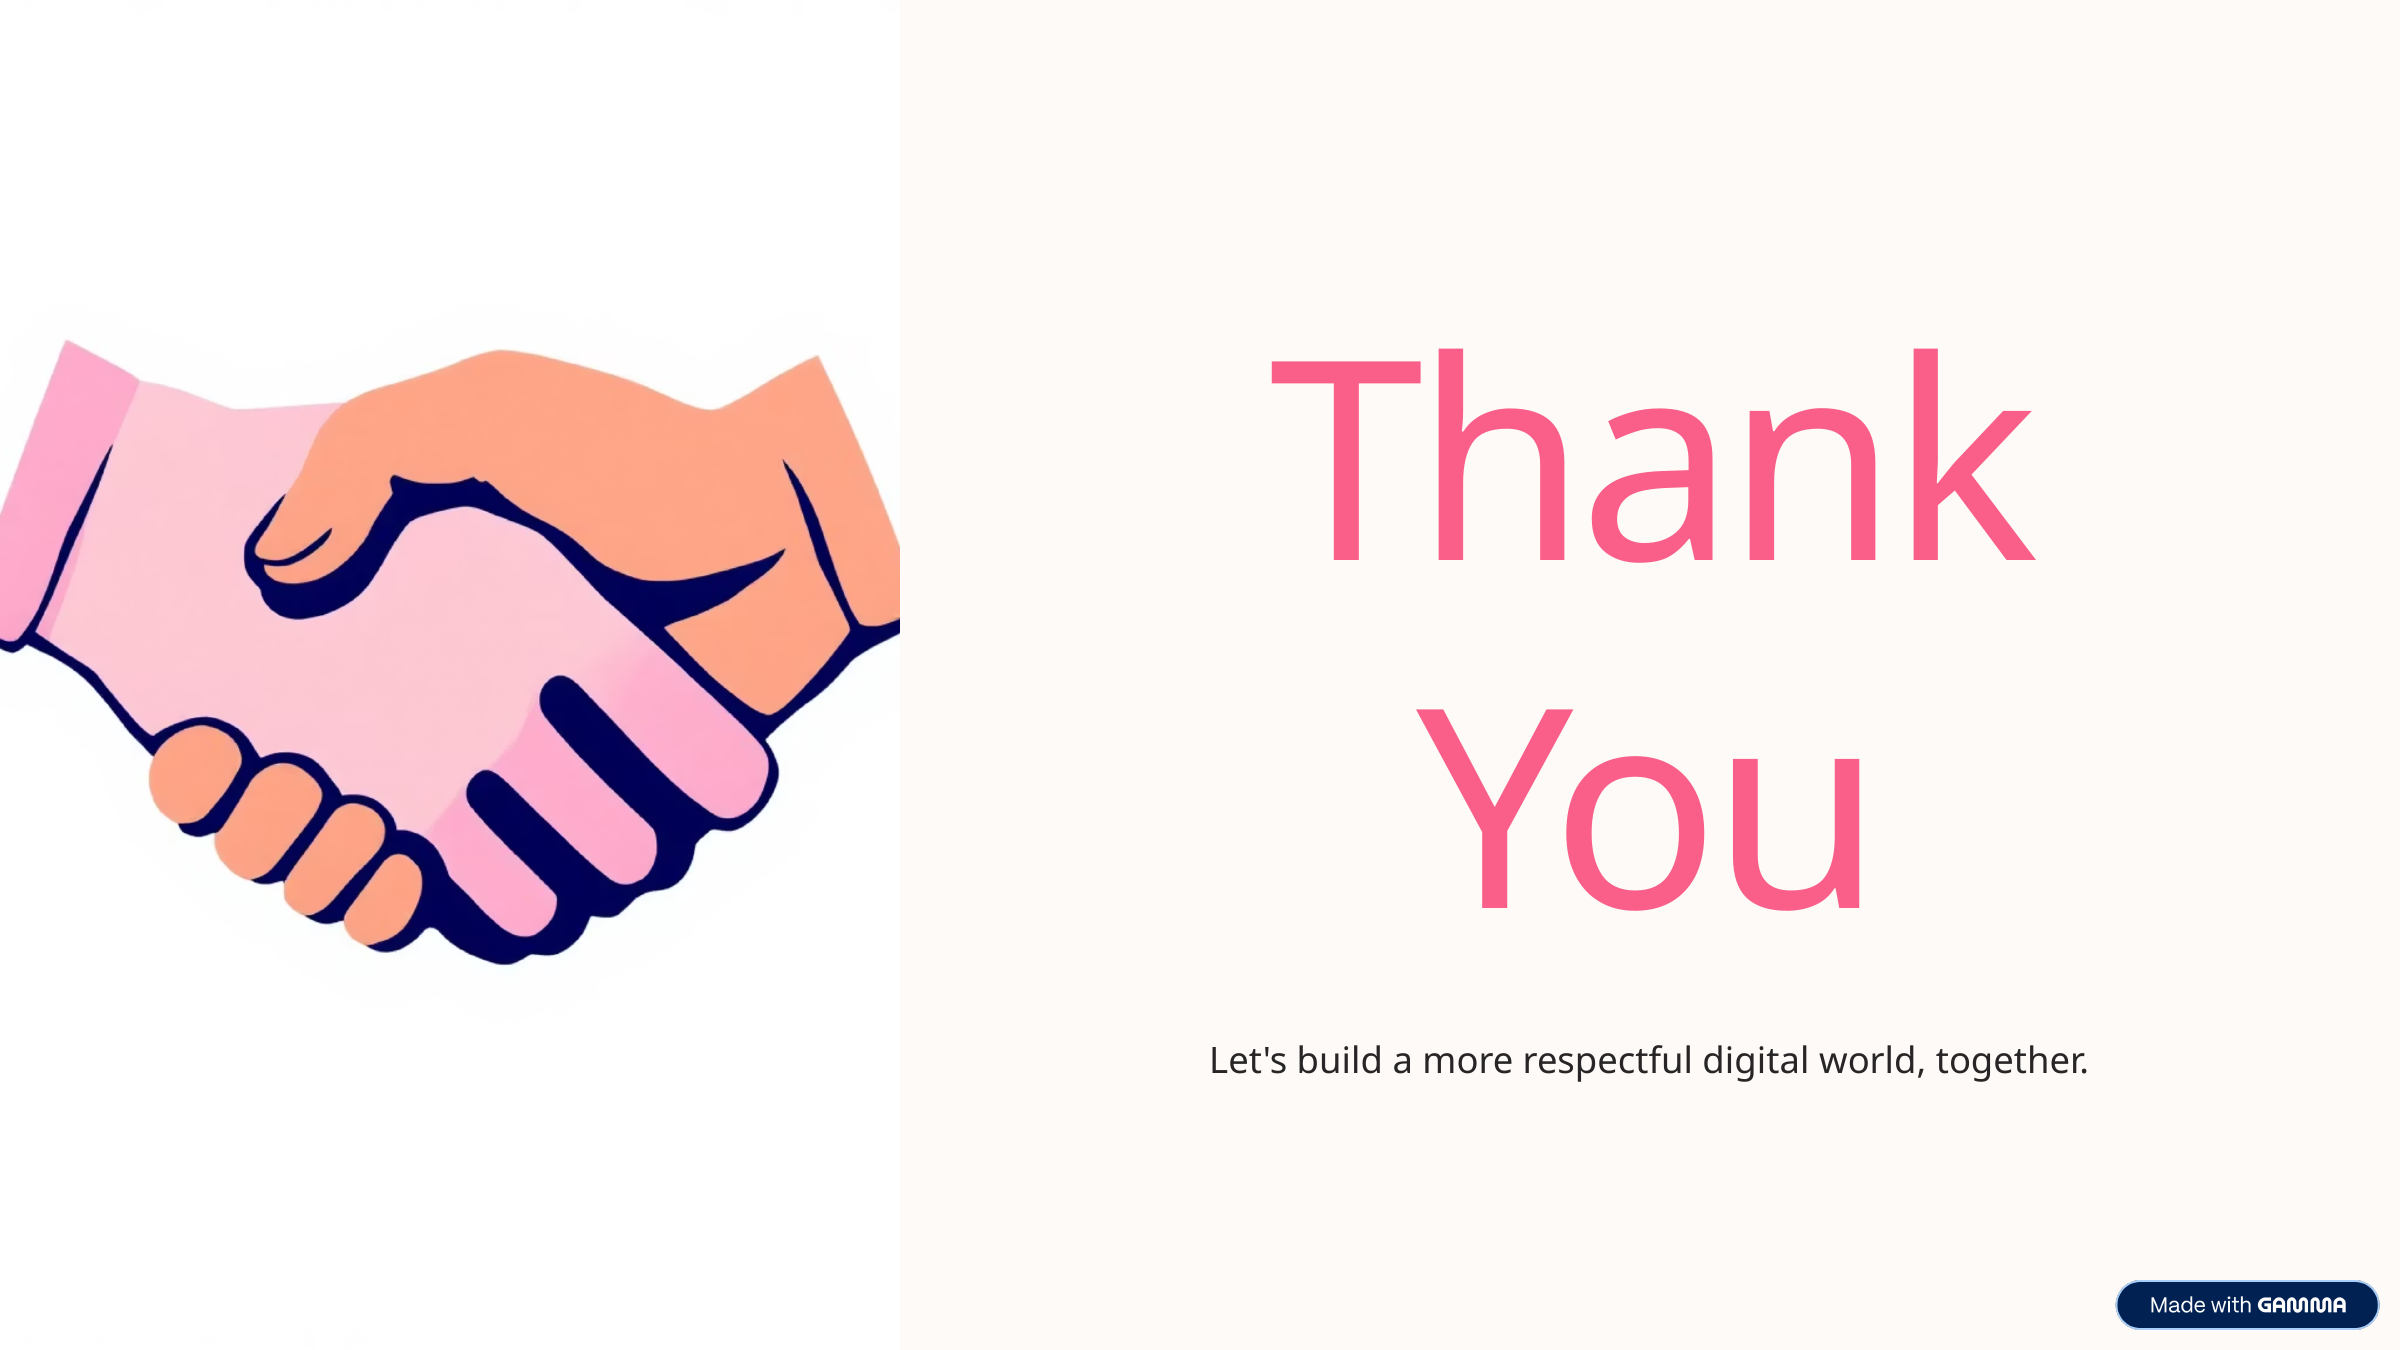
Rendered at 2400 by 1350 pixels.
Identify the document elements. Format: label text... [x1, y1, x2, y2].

text_box Let's build a more respectful digital world, together. [1030, 1021, 2270, 1082]
picture [2106, 1271, 2389, 1339]
picture [0, 0, 900, 1350]
text_box Thank You [1030, 268, 2270, 967]
